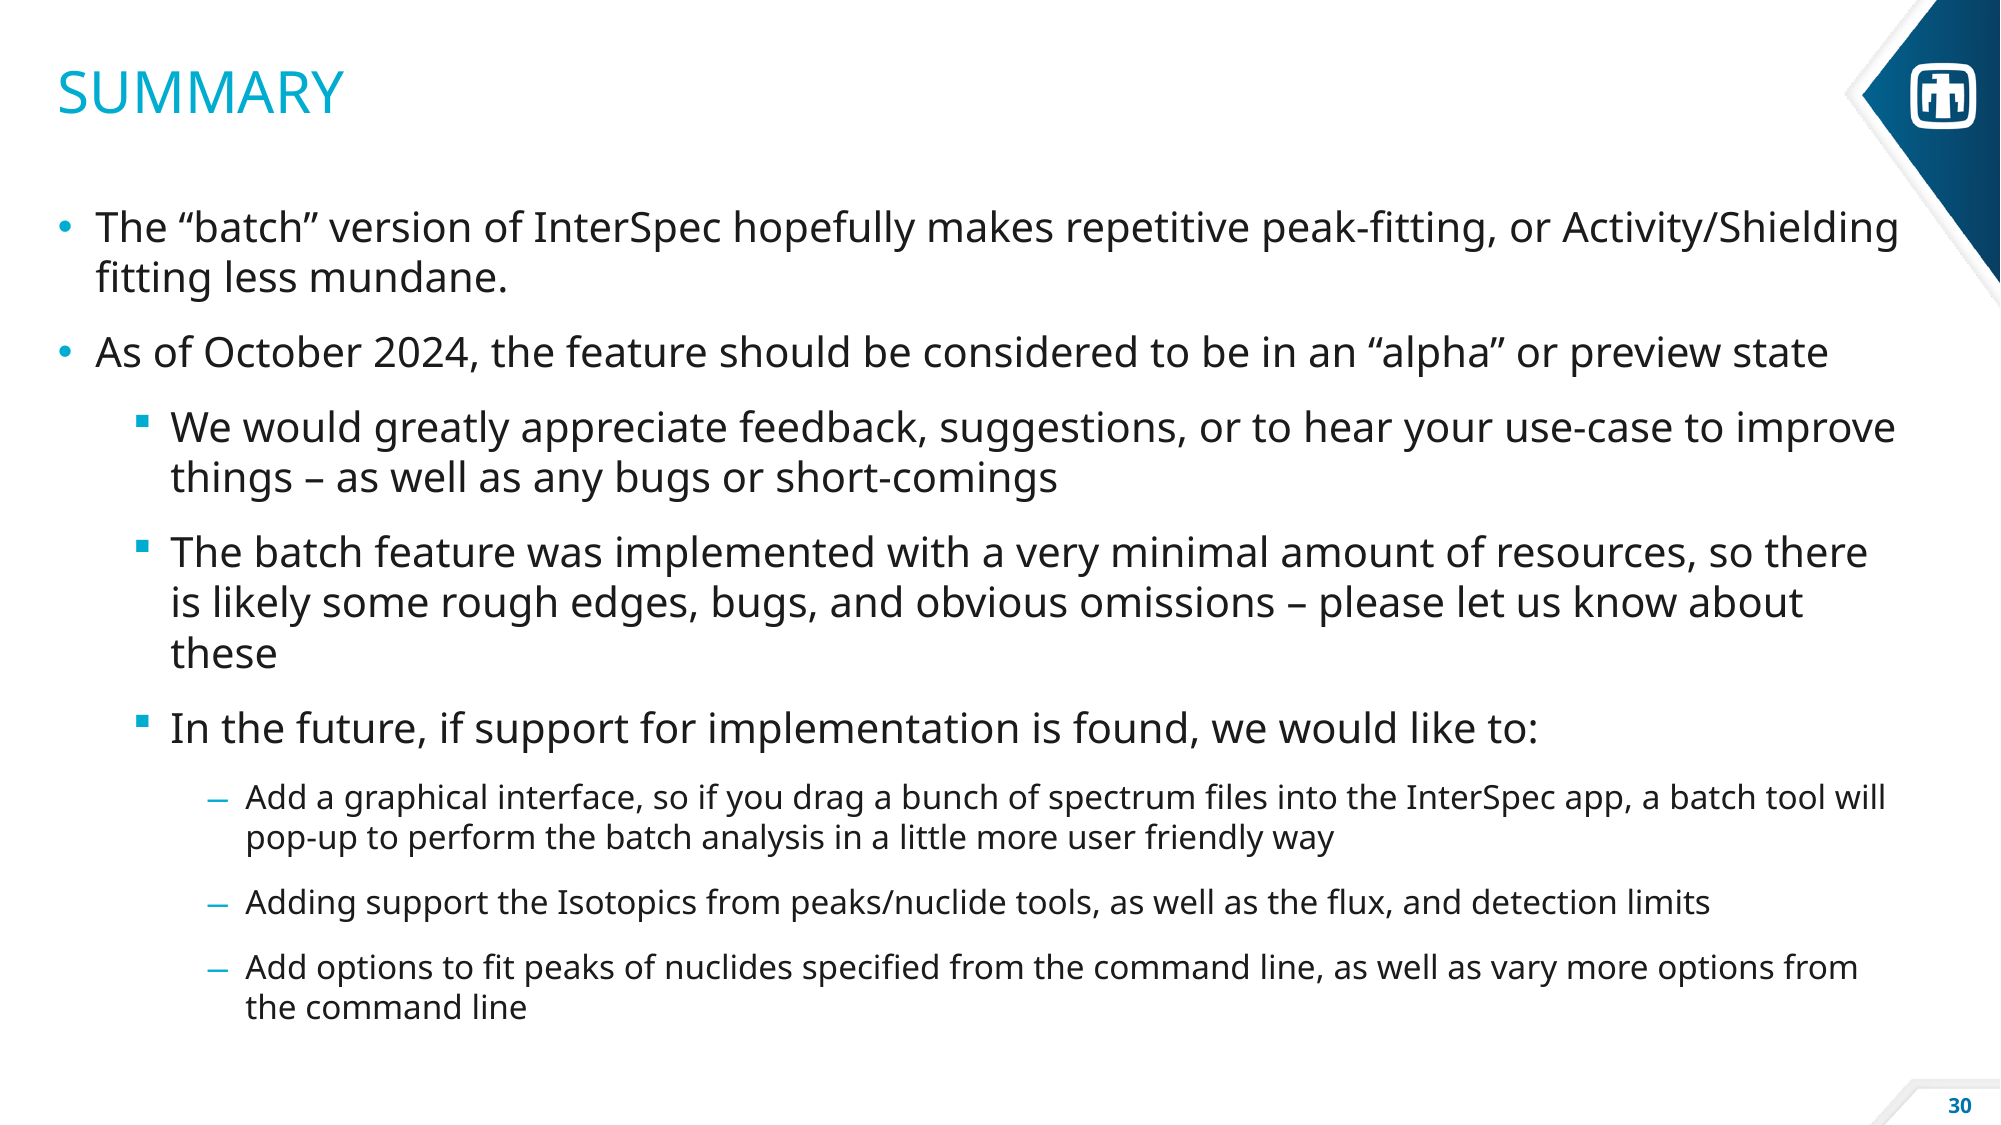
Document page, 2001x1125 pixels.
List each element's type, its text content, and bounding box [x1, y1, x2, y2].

picture [1853, 1063, 2000, 1125]
slide_number 30 [1920, 1089, 2000, 1125]
list The “batch” version of InterSpec hopefully makes repetitive peak-fitting, or Activity/Shielding fitting less mundane. As of October 2024, the feature should be considered to be in an “alpha” or preview state We would greatly appreciate feedback, suggestions, or to hear your use-case to improve things – as well as any bugs or short-comings The batch feature was implemented with a very minimal amount of resources, so there is likely some rough edges, bugs, and obvious omissions – please let us know about these In the future, if support for implementation is found, we would like to: Add a graphical interface, so if you drag a bunch of spectrum files into the InterSpec app, a batch tool will pop-up to perform the batch analysis in a little more user friendly way Adding support the Isotopics from peaks/nuclide tools, as well as the flux, and detection limits Add options to fit peaks of nuclides specified from the command line, as well as vary more options from the command line [57, 201, 1902, 1030]
title Summary [57, 39, 1736, 150]
picture [1828, 0, 2000, 319]
